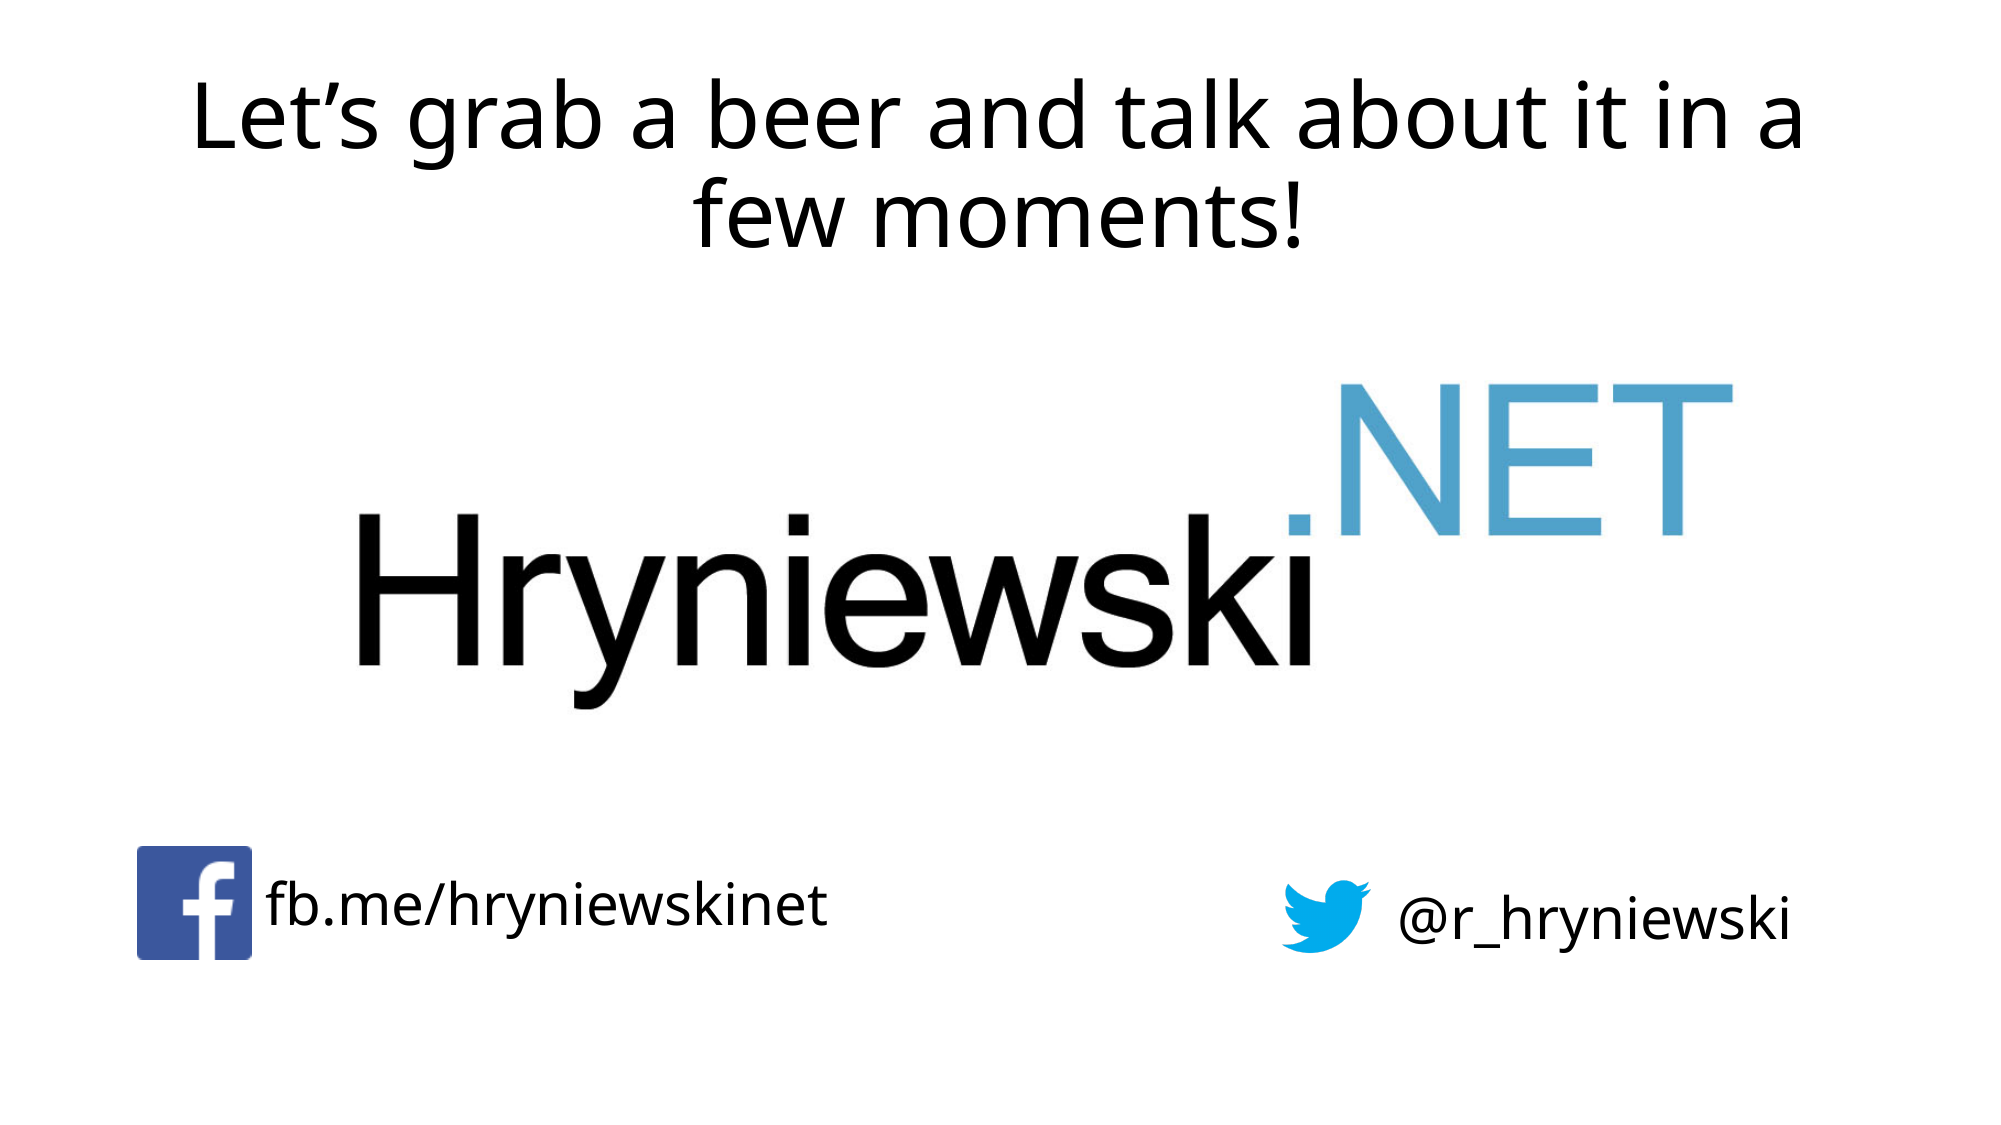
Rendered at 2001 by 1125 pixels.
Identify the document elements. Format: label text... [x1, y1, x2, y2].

picture [74, 248, 1926, 960]
title Let’s grab a beer and talk about it in a few moments! [137, 59, 1863, 248]
text_box fb.me/hryniewskinet [252, 859, 851, 945]
text_box @r_hryniewski [1384, 873, 1926, 959]
picture [1268, 873, 1384, 960]
